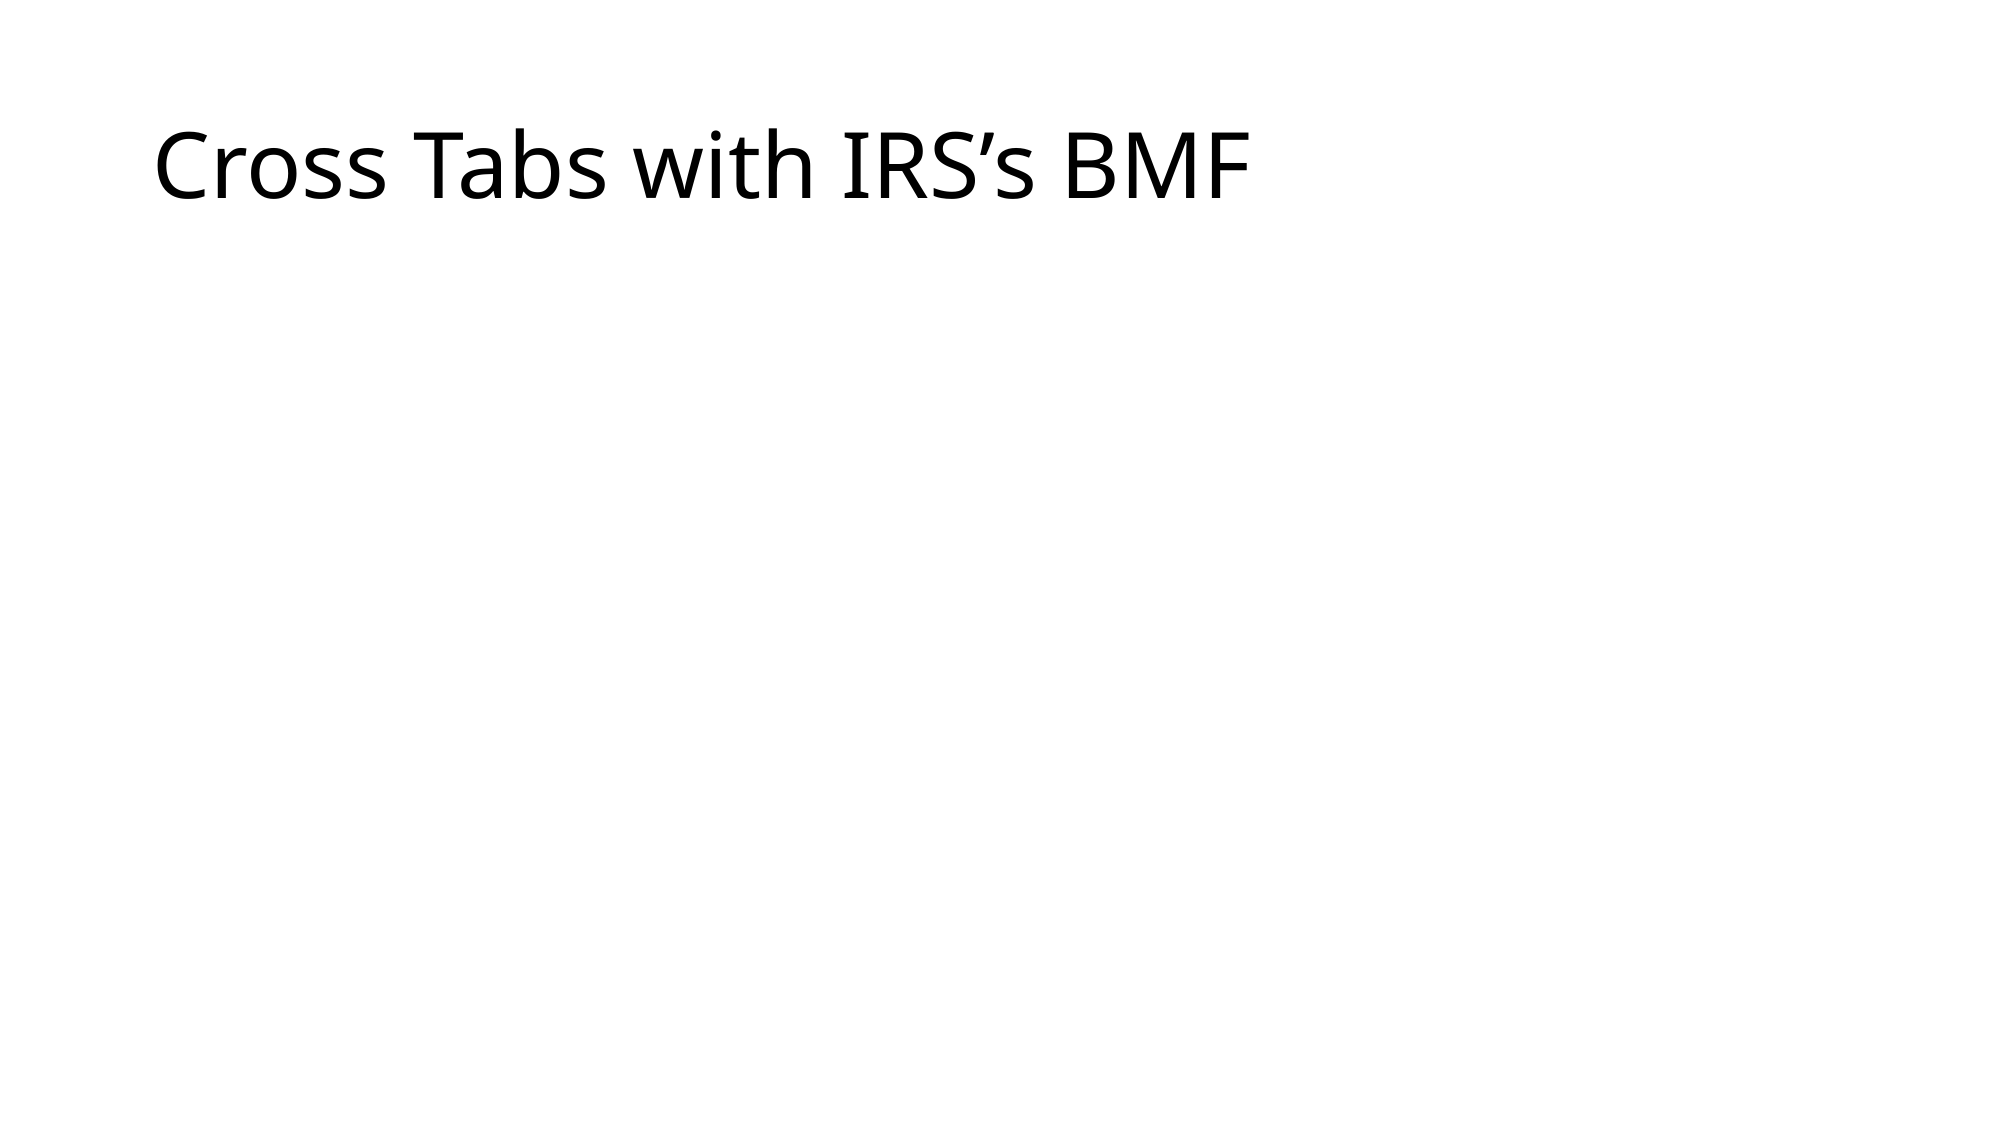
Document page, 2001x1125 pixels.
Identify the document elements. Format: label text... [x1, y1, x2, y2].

title Cross Tabs with IRS’s BMF [137, 59, 1863, 278]
